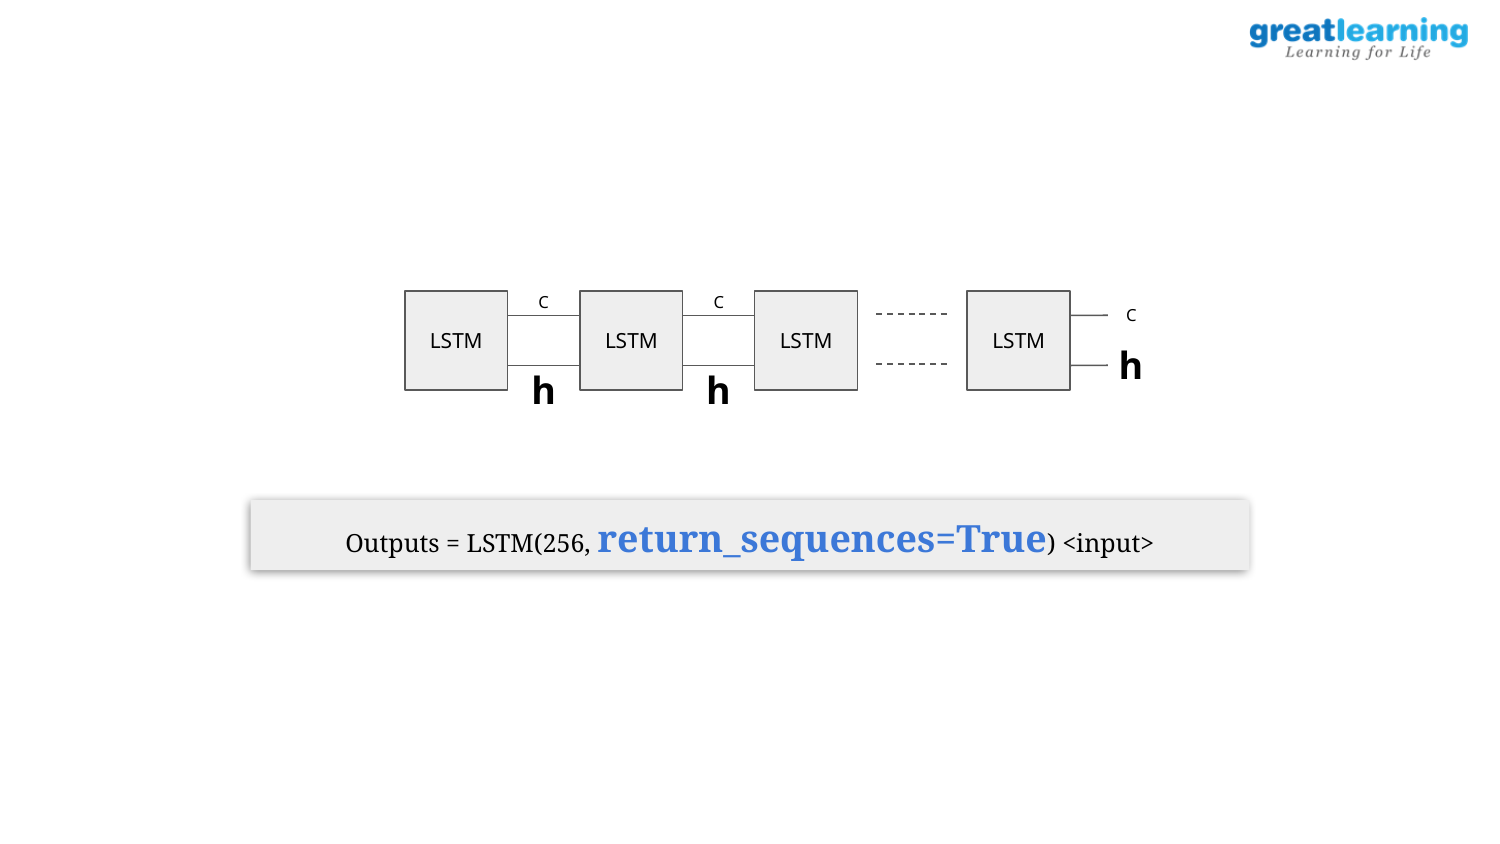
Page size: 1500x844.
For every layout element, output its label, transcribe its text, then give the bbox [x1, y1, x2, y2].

text_box h [687, 375, 750, 403]
text_box LSTM [967, 290, 1071, 391]
text_box C [512, 287, 575, 314]
text_box C [1100, 300, 1162, 328]
text_box h [512, 375, 575, 403]
text_box LSTM [754, 290, 858, 391]
text_box LSTM [404, 290, 508, 391]
text_box LSTM [579, 290, 683, 391]
text_box C [687, 287, 750, 314]
picture [1249, 16, 1469, 61]
text_box h [1100, 350, 1162, 378]
text_box Outputs = LSTM(256, return_sequences=True) <input> [250, 500, 1250, 571]
